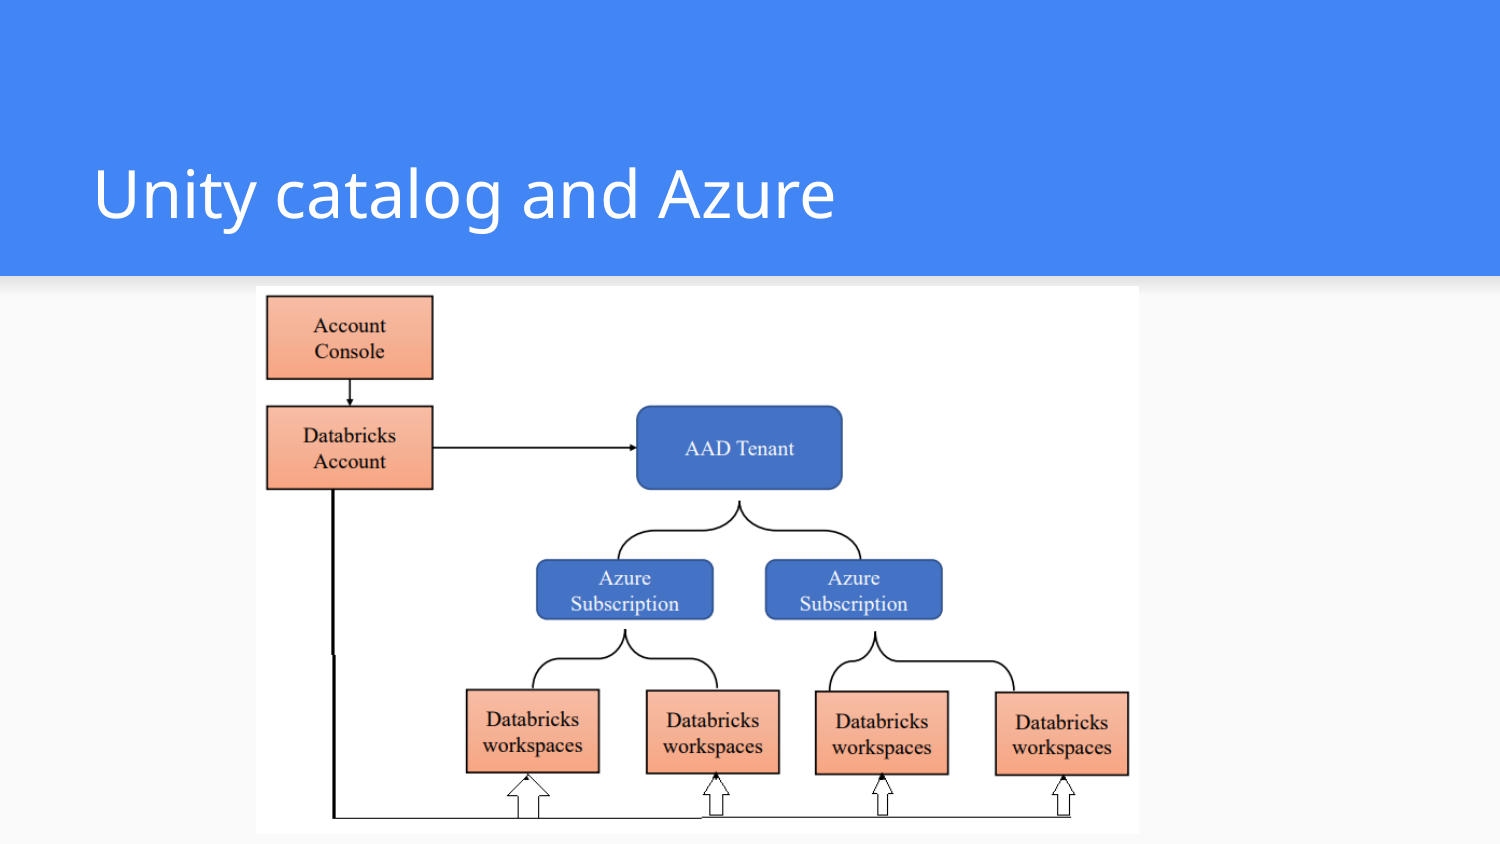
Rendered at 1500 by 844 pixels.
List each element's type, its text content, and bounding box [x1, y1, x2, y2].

title Unity catalog and Azure [77, 121, 1427, 248]
picture [256, 286, 1139, 834]
